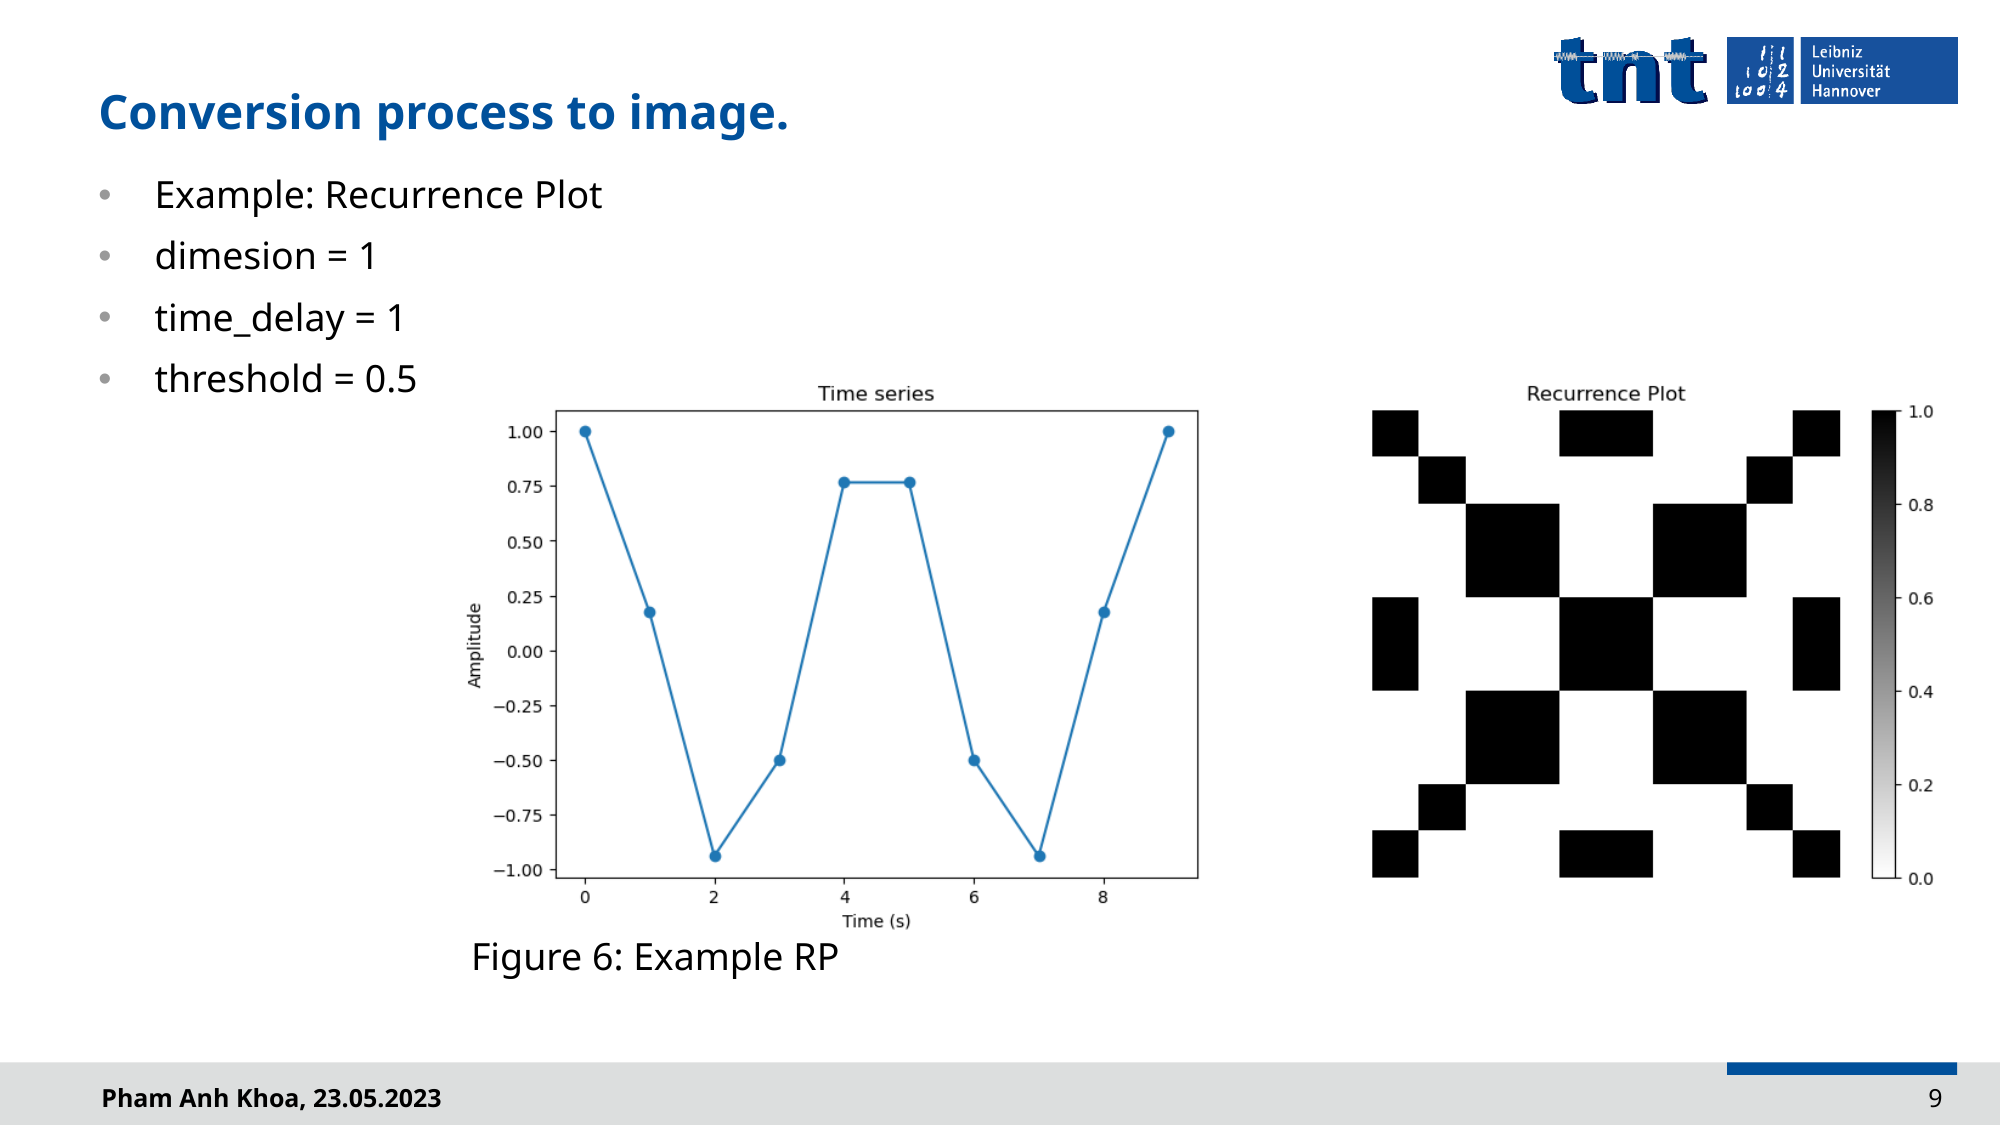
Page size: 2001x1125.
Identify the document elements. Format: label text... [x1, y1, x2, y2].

picture [1727, 37, 1958, 104]
picture [1554, 37, 1708, 80]
list Example: Recurrence Plot dimesion = 1 time_delay = 1 threshold = 0.5 [86, 168, 1863, 1014]
title Conversion process to image. [86, 80, 1863, 140]
footer Pham Anh Khoa, 23.05.2023 [86, 1074, 1181, 1125]
text_box Figure 6: Example RP [456, 942, 1236, 986]
picture [456, 374, 1946, 942]
